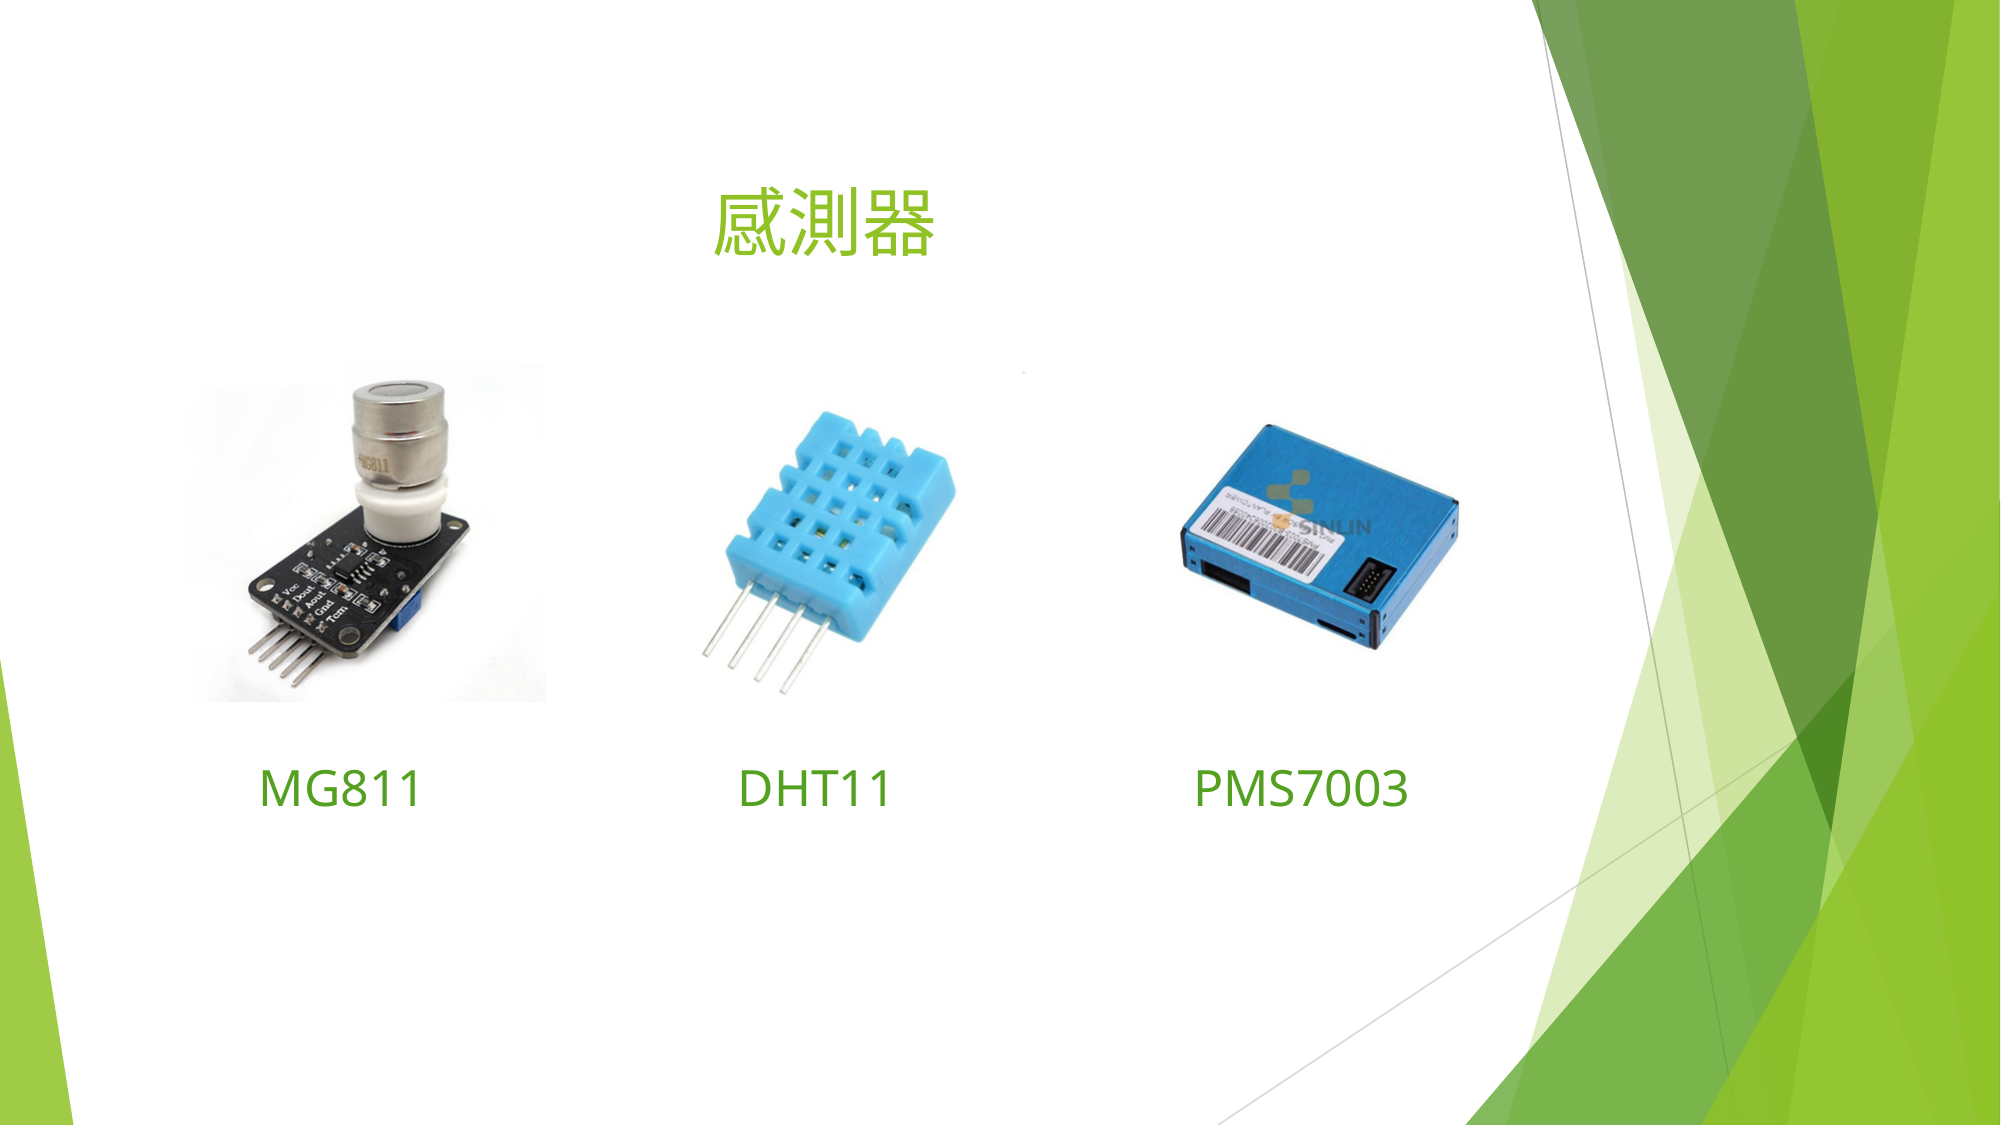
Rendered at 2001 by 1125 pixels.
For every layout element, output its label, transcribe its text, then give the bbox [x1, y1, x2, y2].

title 感測器 [119, 78, 1530, 295]
text_box DHT11 [722, 757, 927, 824]
text_box PMS7003 [1178, 748, 1495, 824]
picture [636, 341, 1044, 749]
text_box MG811 [243, 748, 471, 824]
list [181, 363, 546, 702]
picture [1134, 367, 1505, 738]
